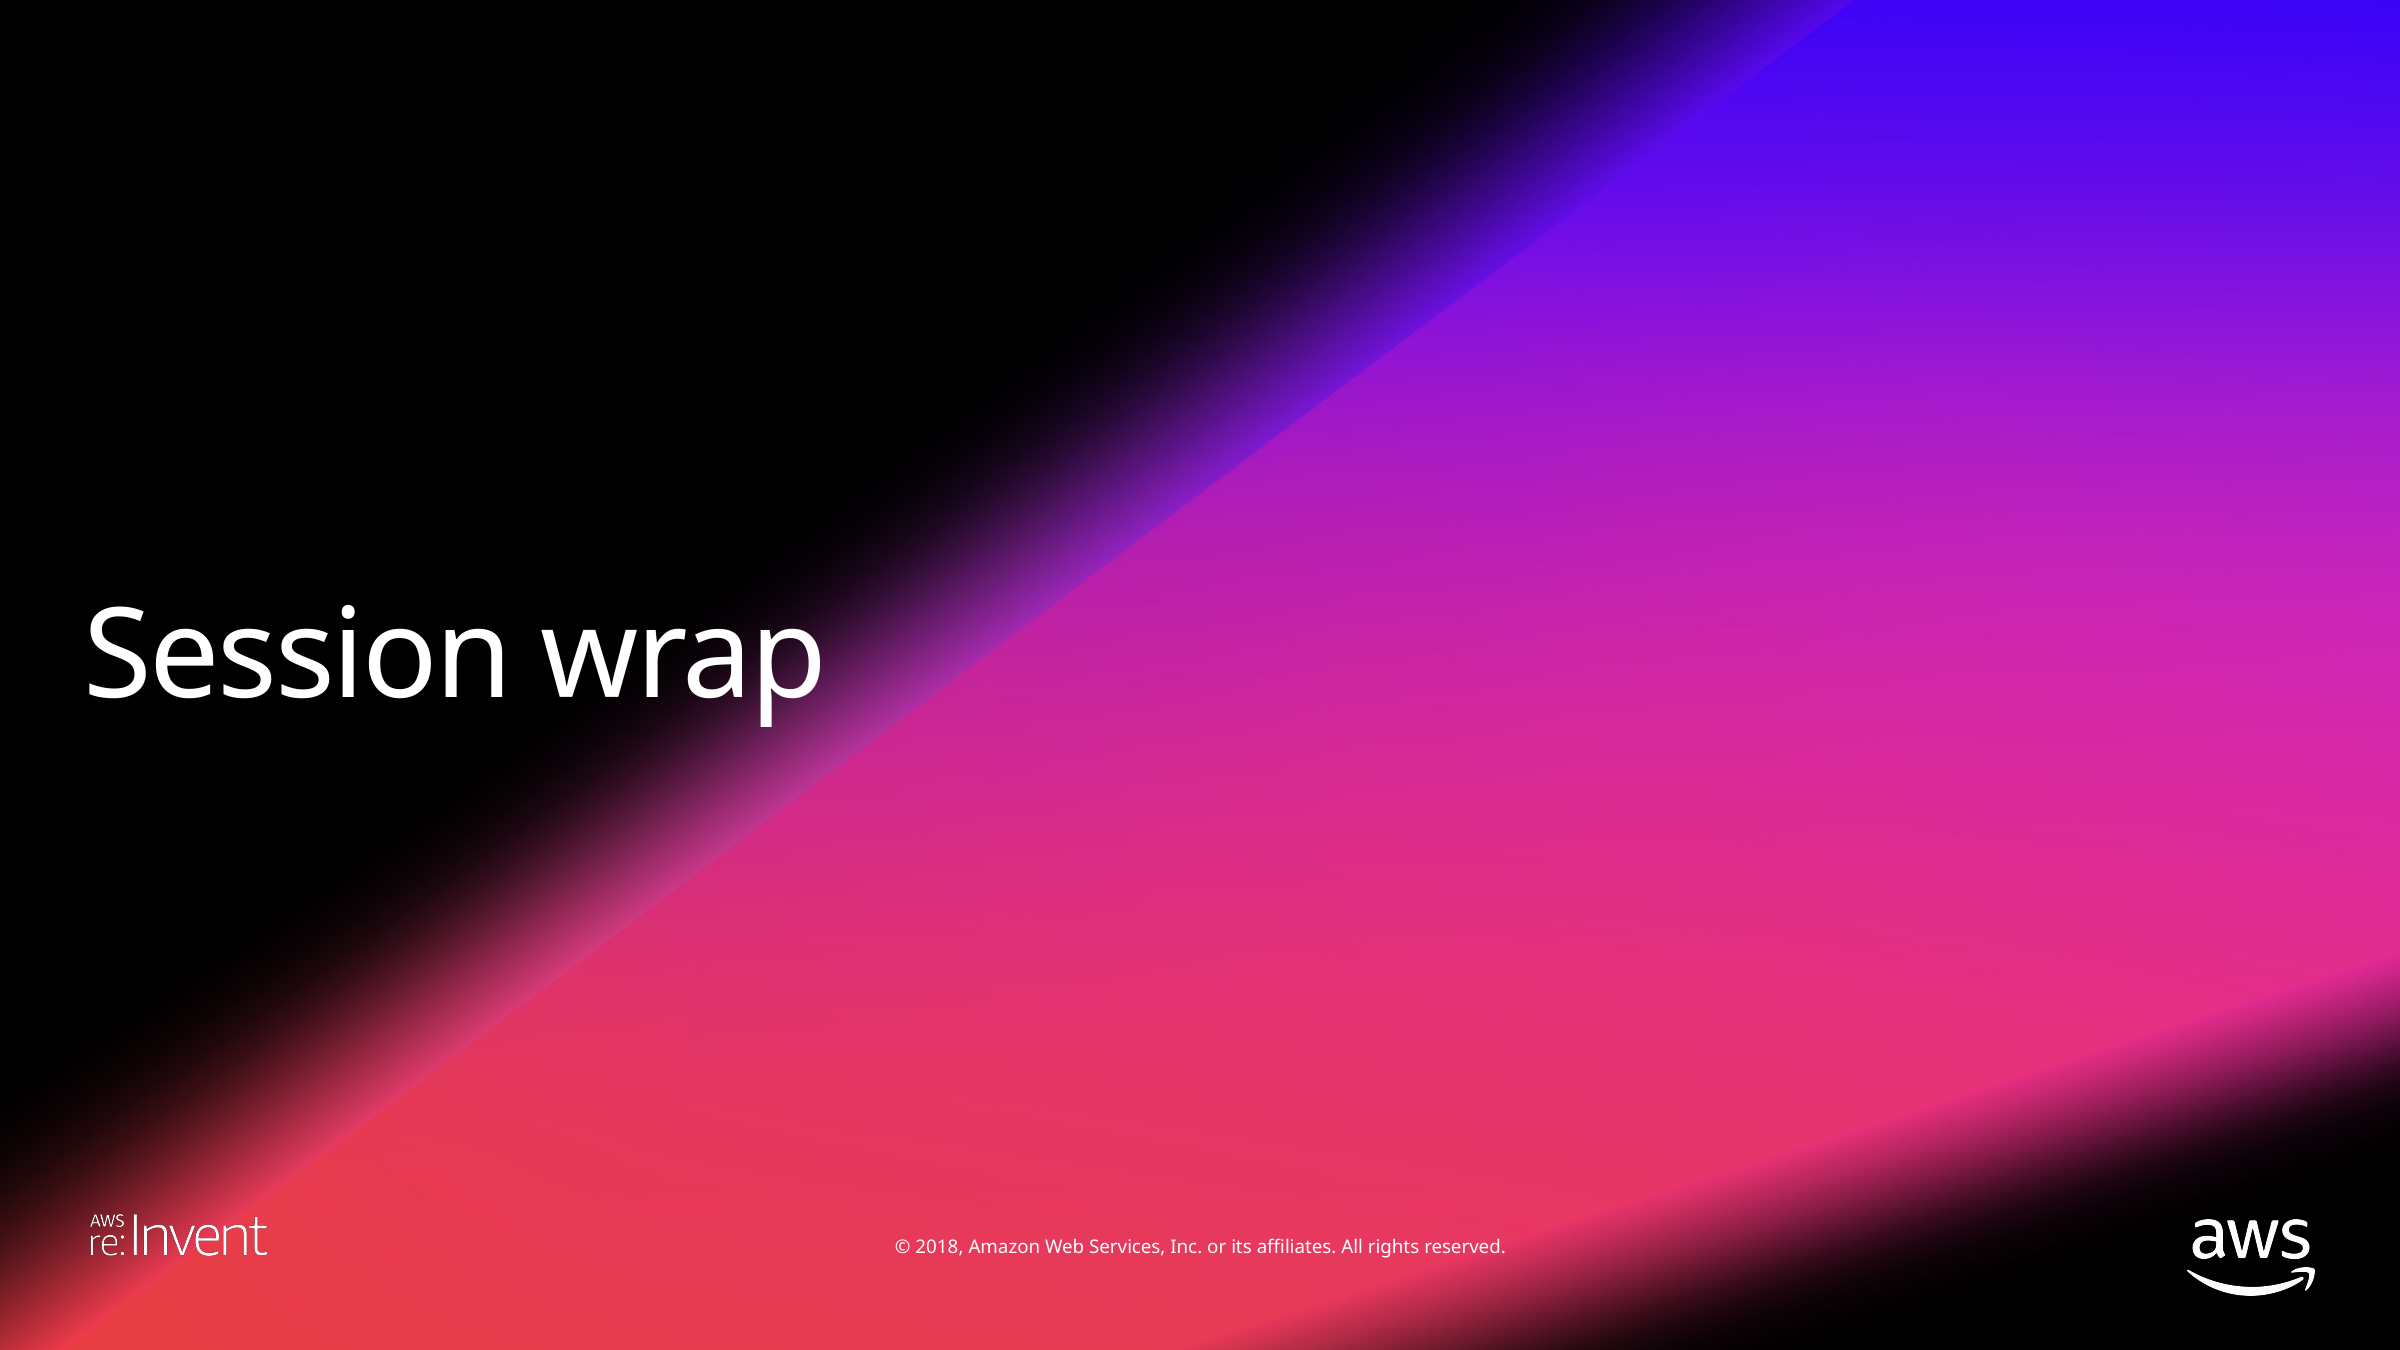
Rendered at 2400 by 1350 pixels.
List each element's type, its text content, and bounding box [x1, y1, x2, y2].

picture [0, 0, 2400, 1350]
title Session wrap [53, 565, 2171, 750]
